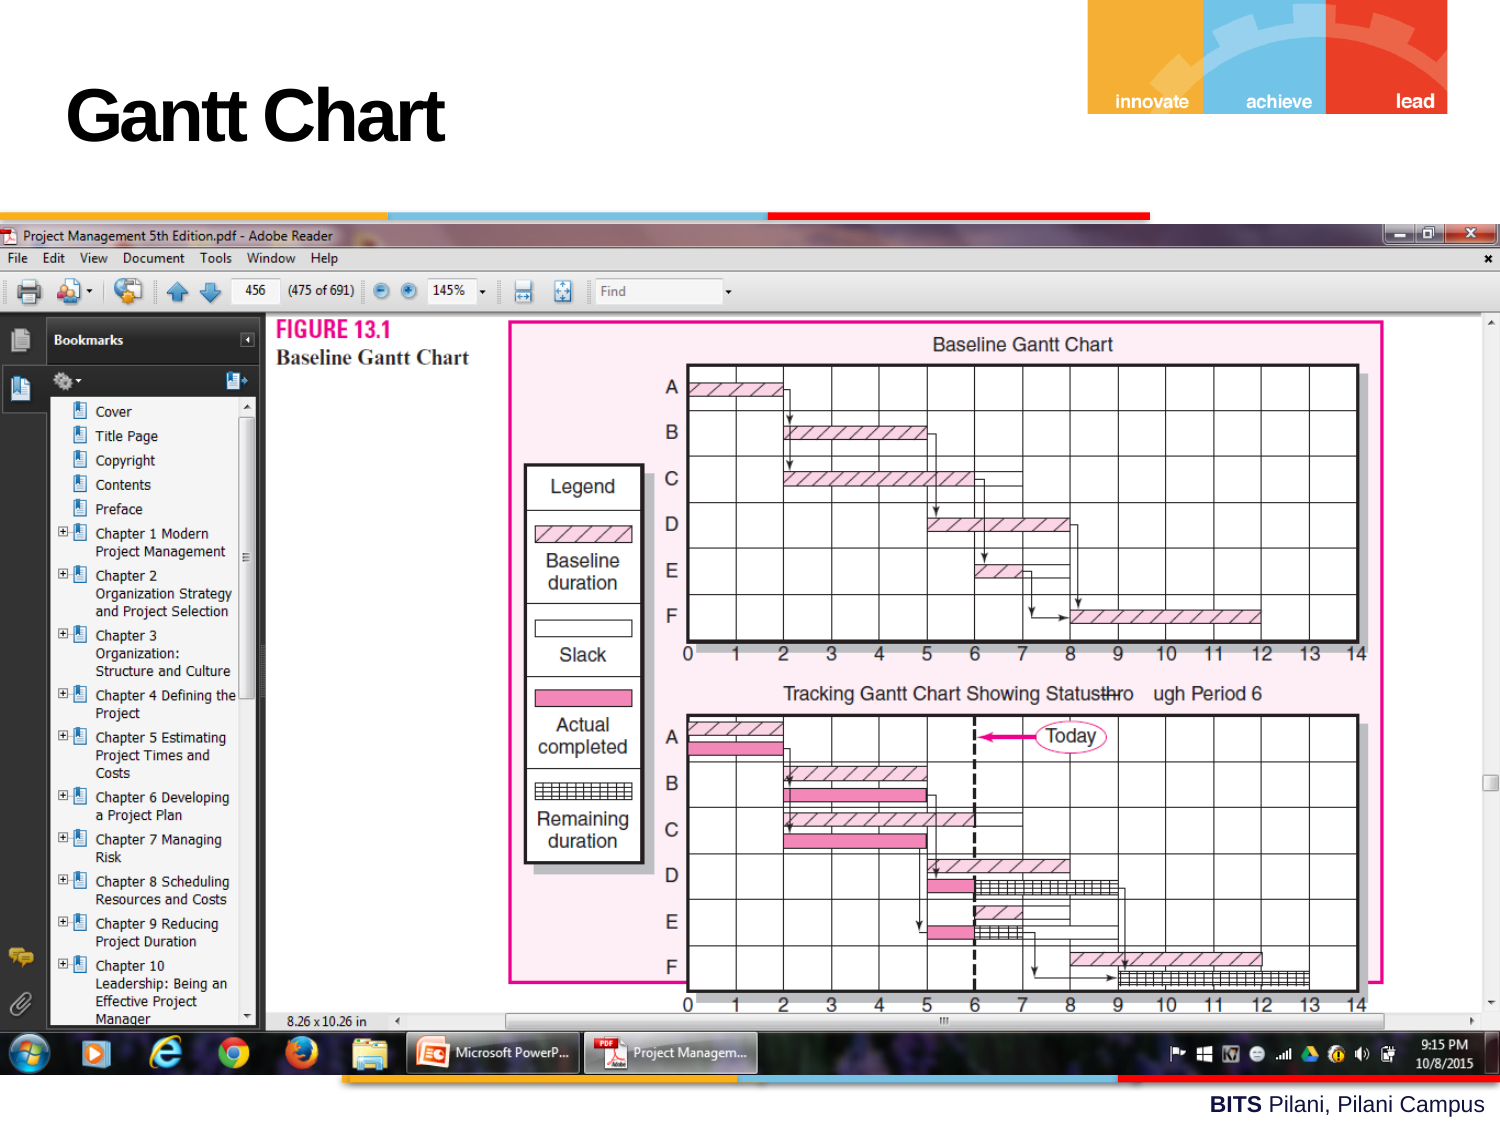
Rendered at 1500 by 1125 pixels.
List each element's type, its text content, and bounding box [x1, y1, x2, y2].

picture [0, 224, 1500, 1076]
picture [1087, 0, 1448, 114]
list Gantt Chart [50, 24, 1088, 213]
